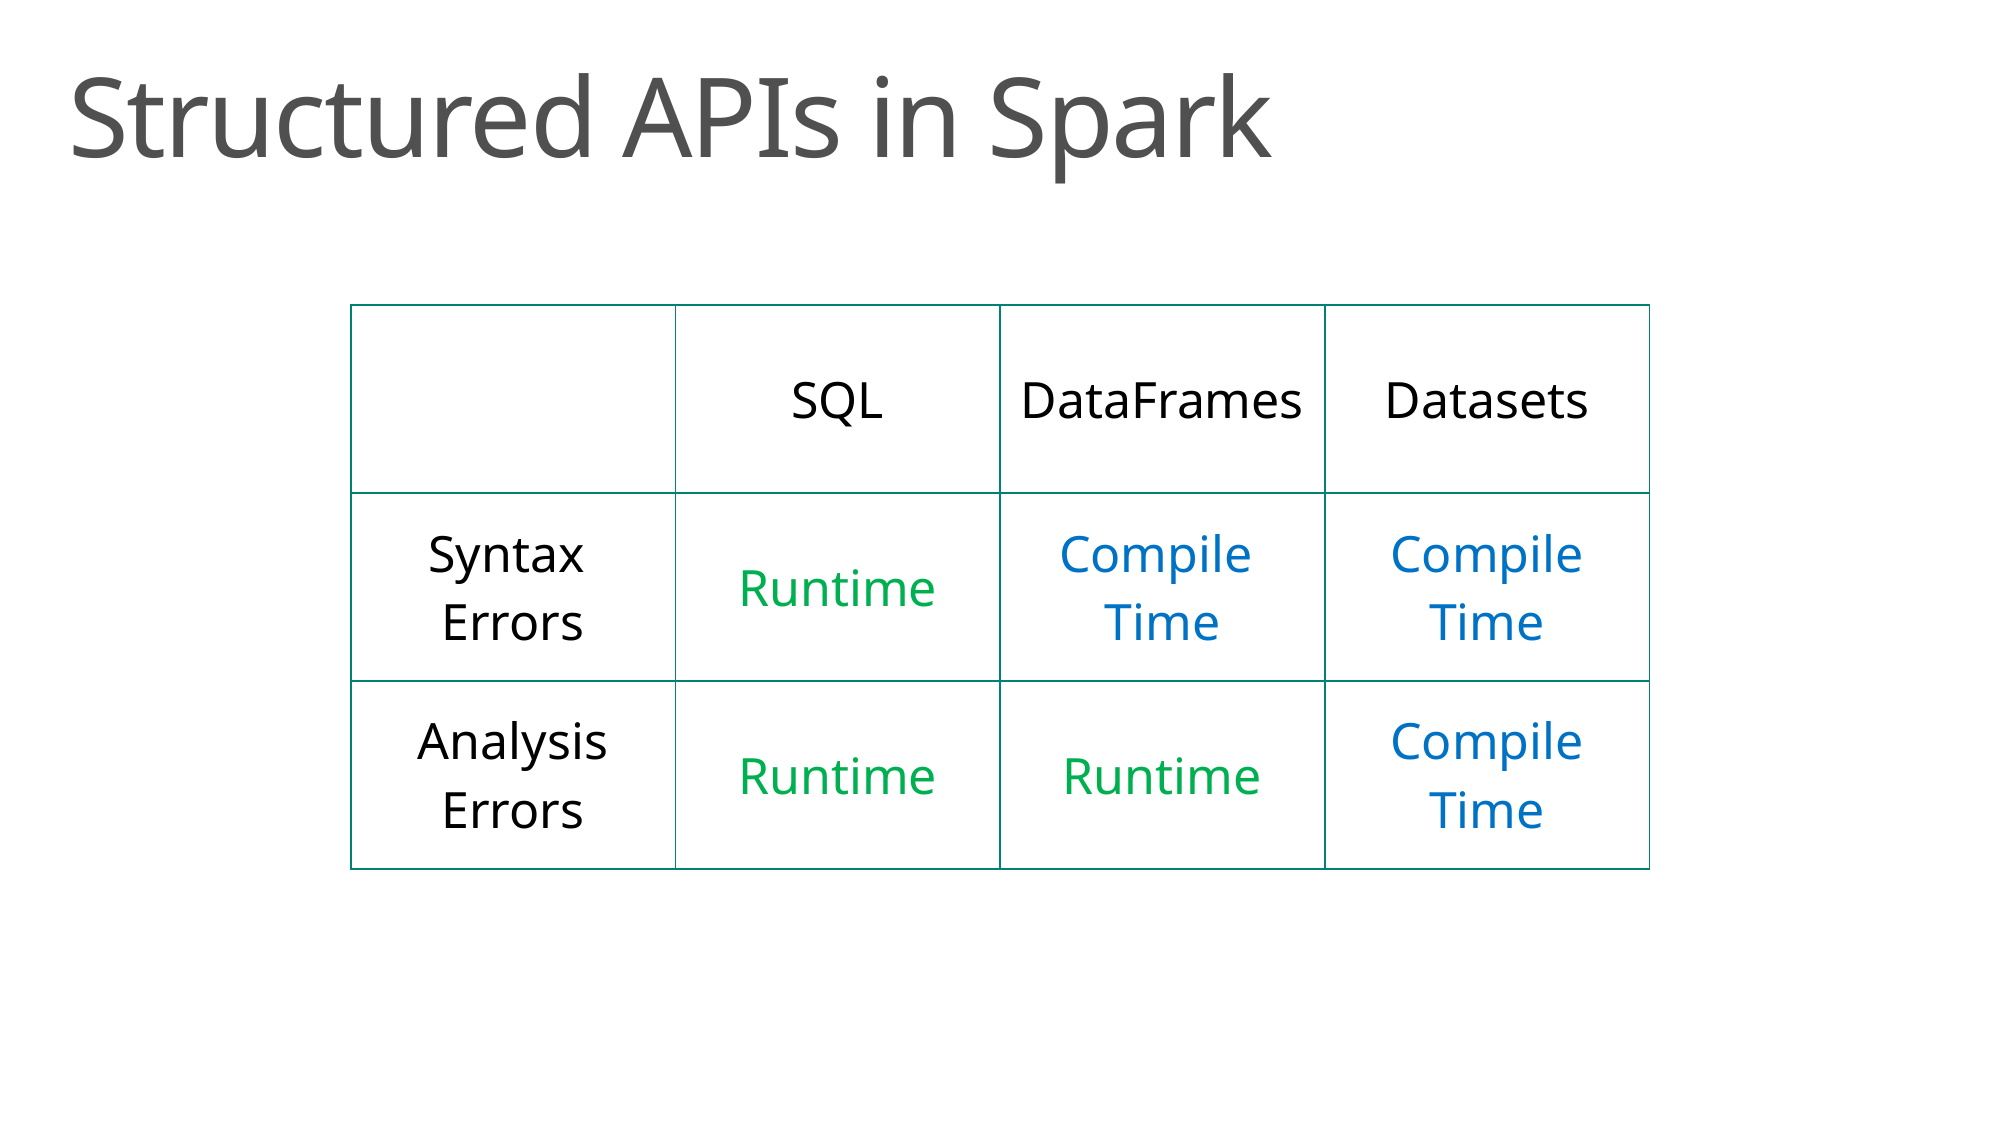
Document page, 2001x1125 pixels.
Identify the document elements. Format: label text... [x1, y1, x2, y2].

table_cell Runtime [676, 494, 999, 680]
title Structured APIs in Spark [44, 47, 1957, 196]
table_cell Compile Time [1001, 494, 1324, 680]
table_cell Runtime [1001, 682, 1324, 868]
table_header Datasets [1326, 306, 1649, 492]
table_cell Syntax Errors [352, 494, 675, 680]
table_header DataFrames [1001, 306, 1324, 492]
table_cell Compile Time [1326, 494, 1649, 680]
table_header [352, 306, 675, 492]
table_cell Analysis Errors [352, 682, 675, 868]
table_cell Compile Time [1326, 682, 1649, 868]
table_cell Runtime [676, 682, 999, 868]
table_header SQL [676, 306, 999, 492]
